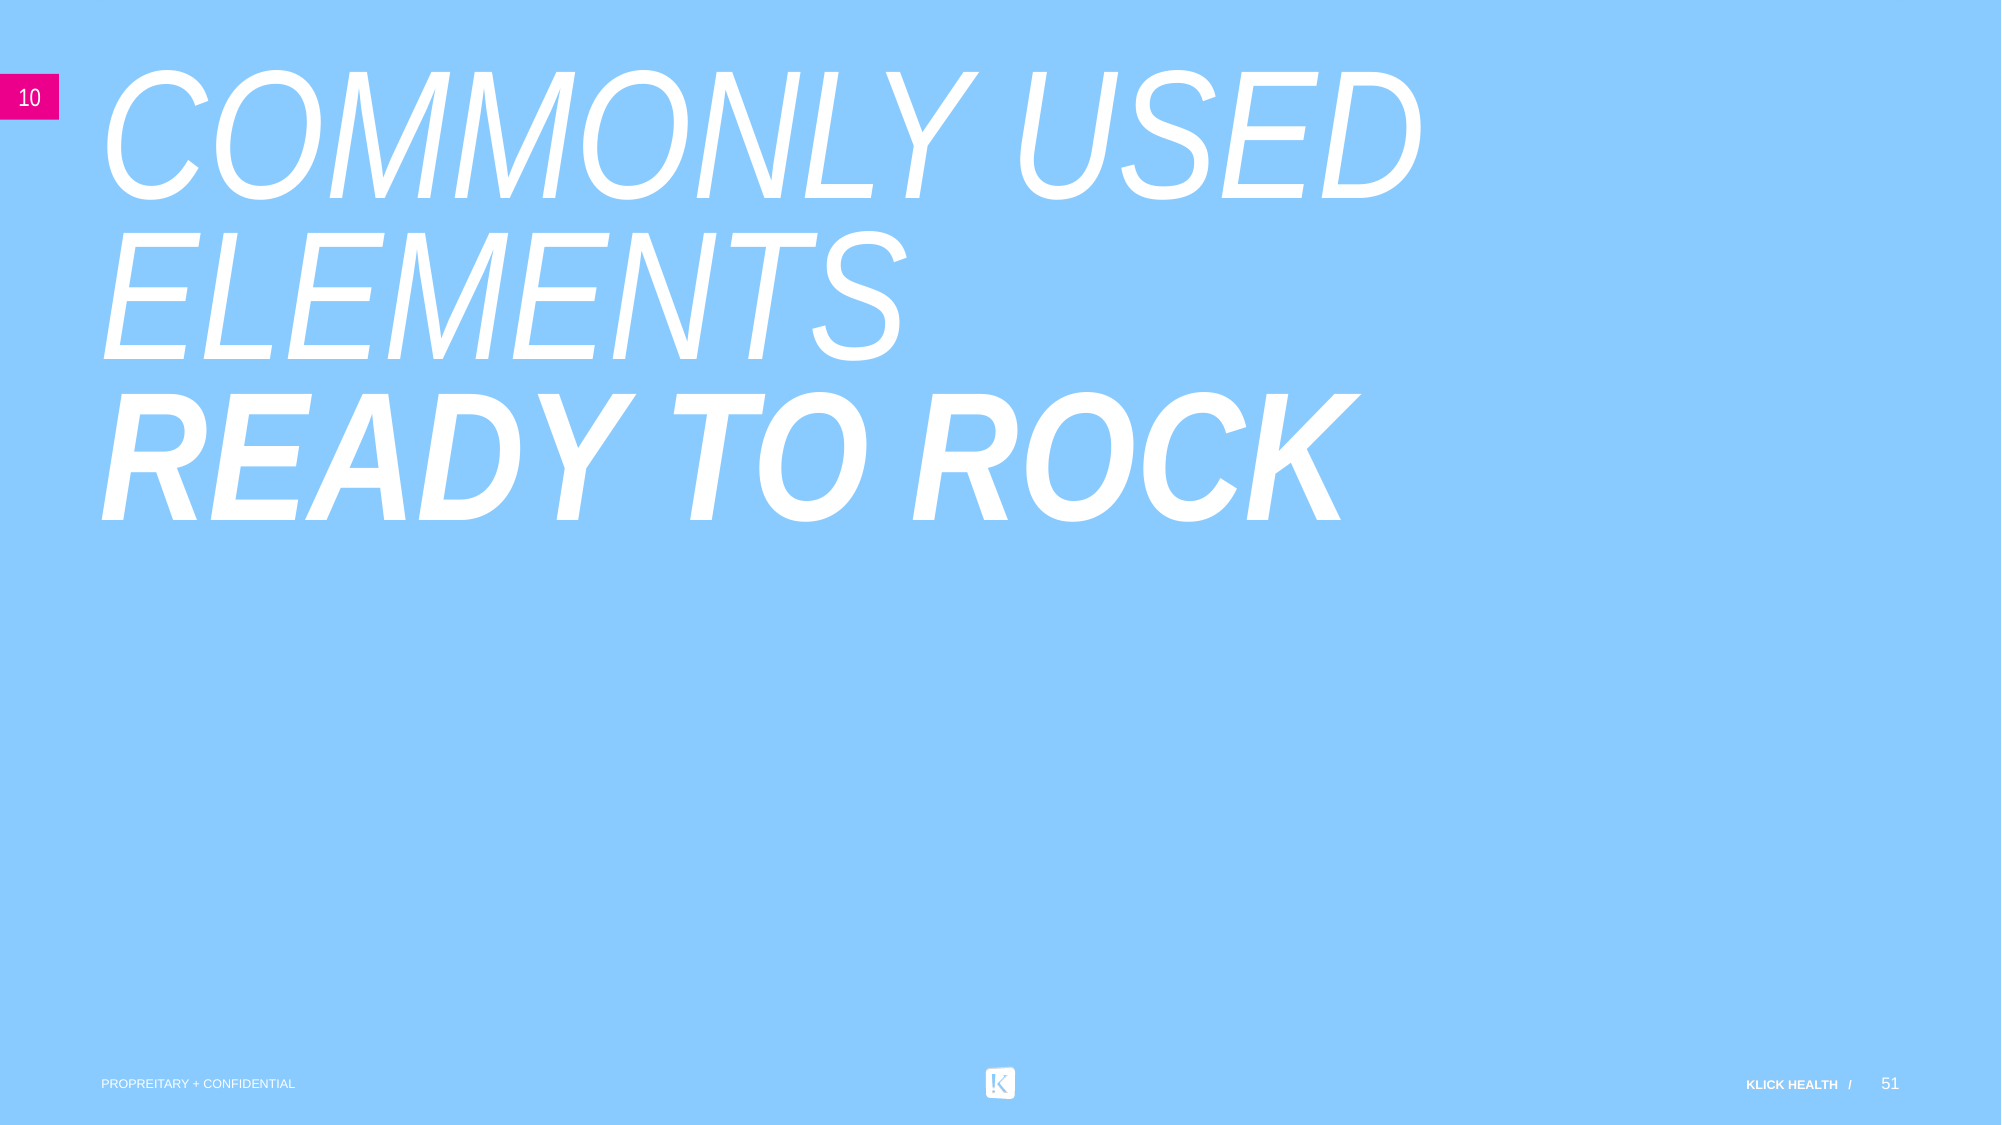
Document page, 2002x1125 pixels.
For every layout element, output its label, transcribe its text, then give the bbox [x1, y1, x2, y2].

slide_number 51 [1860, 1072, 1900, 1094]
title Commonly used elements ready to rock [99, 73, 1444, 560]
list 10 [0, 73, 59, 120]
